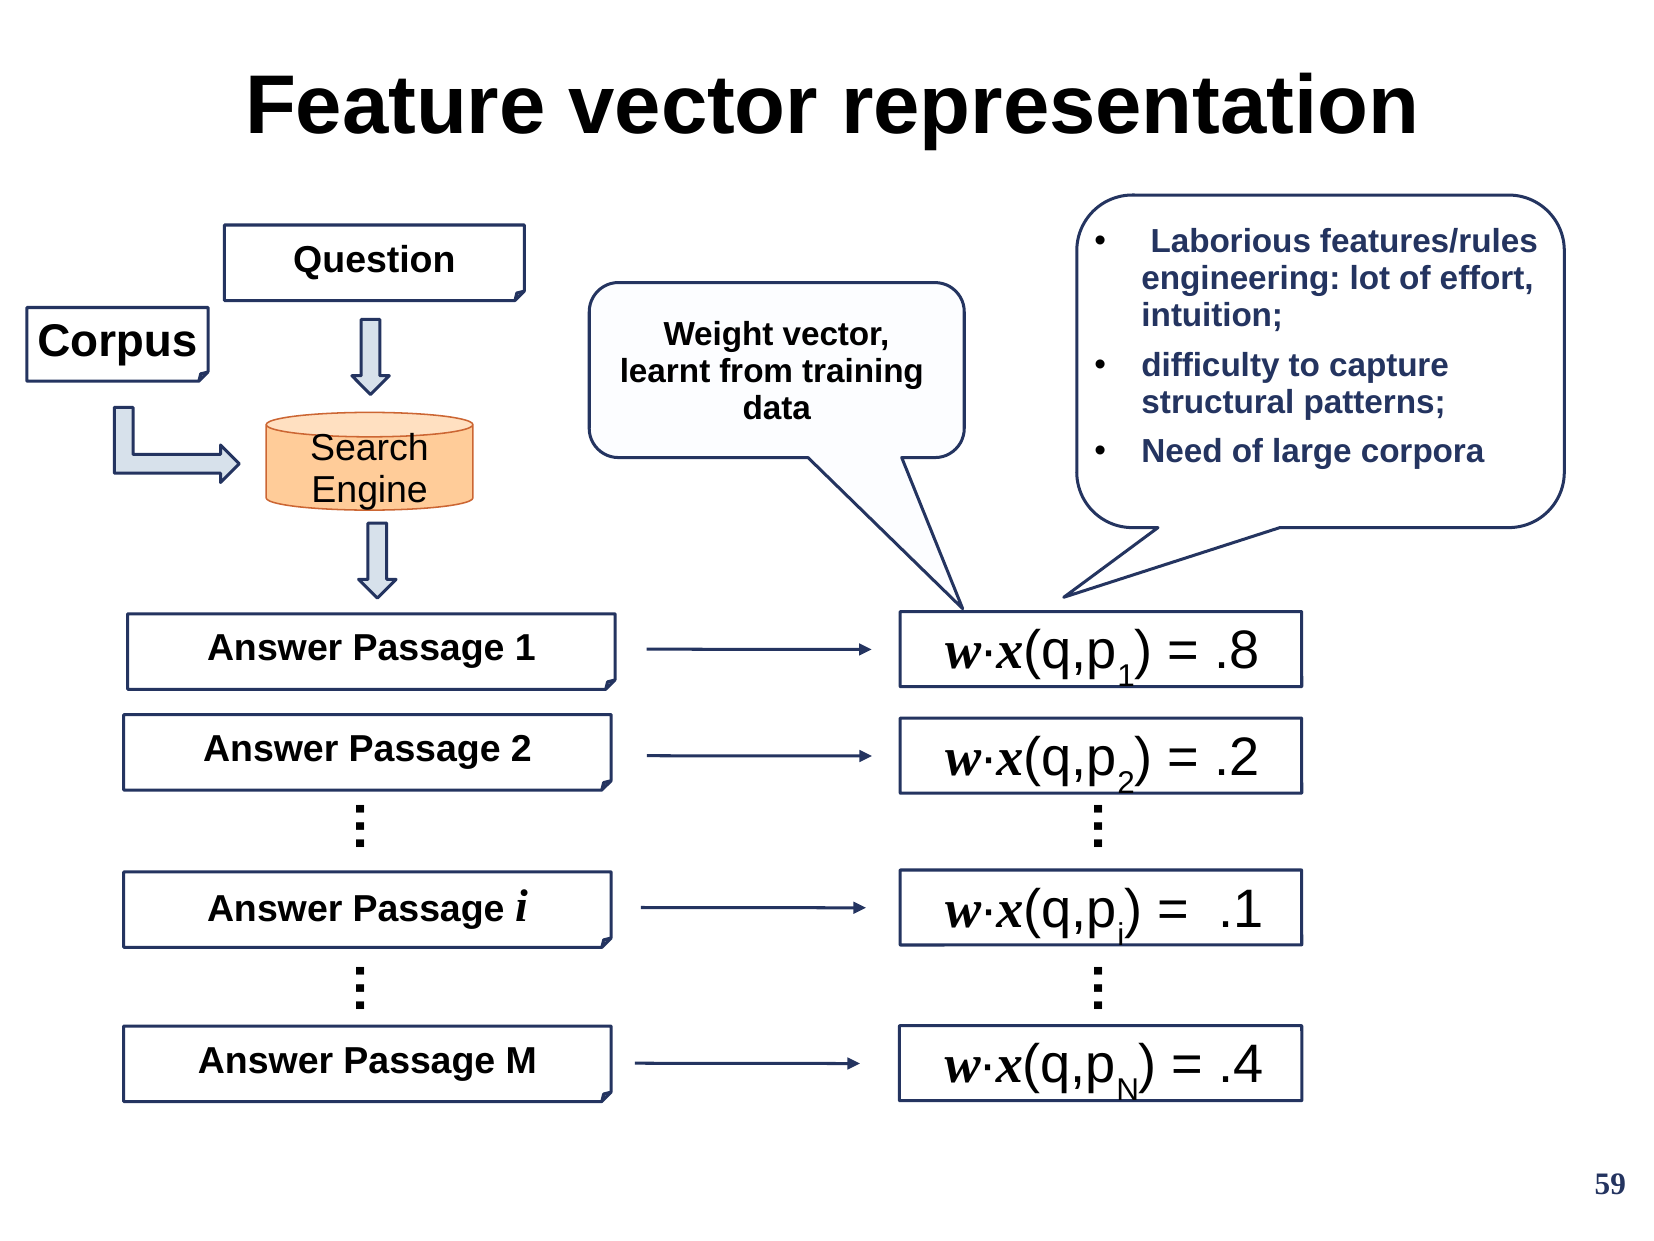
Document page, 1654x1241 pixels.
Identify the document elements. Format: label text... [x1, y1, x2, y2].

text_box Answer Passage i [123, 871, 612, 948]
text_box … [339, 782, 415, 871]
text_box [358, 523, 397, 599]
slide_number 59 [1494, 1167, 1627, 1200]
text_box Question [224, 225, 525, 301]
text_box [640, 901, 866, 914]
text_box Answer Passage 1 [127, 613, 616, 690]
text_box w∙x(q,pN) = .4 [899, 1025, 1302, 1101]
text_box [351, 319, 390, 395]
title Feature vector representation [88, 51, 1577, 155]
text_box Search Engine [266, 412, 473, 511]
text_box Corpus [26, 307, 209, 382]
text_box [646, 643, 872, 656]
text_box w∙x(q,p1) = .8 [900, 611, 1302, 687]
text_box Answer Passage M [123, 1026, 612, 1102]
text_box … [1076, 782, 1152, 871]
text_box w∙x(q,p2) = .2 [900, 718, 1302, 794]
text_box [646, 749, 872, 763]
text_box [634, 1057, 860, 1070]
text_box … [339, 945, 415, 1033]
text_box w∙x(q,pi) = .1 [900, 870, 1302, 946]
text_box … [1076, 945, 1152, 1033]
text_box Answer Passage 2 [123, 714, 612, 791]
text_box [114, 407, 240, 483]
text_box Laborious features/rules engineering: lot of effort, intuition; difficulty to capture structural patterns; Need of large corpora [1063, 195, 1565, 598]
text_box Weight vector, learnt from training data [589, 282, 965, 609]
